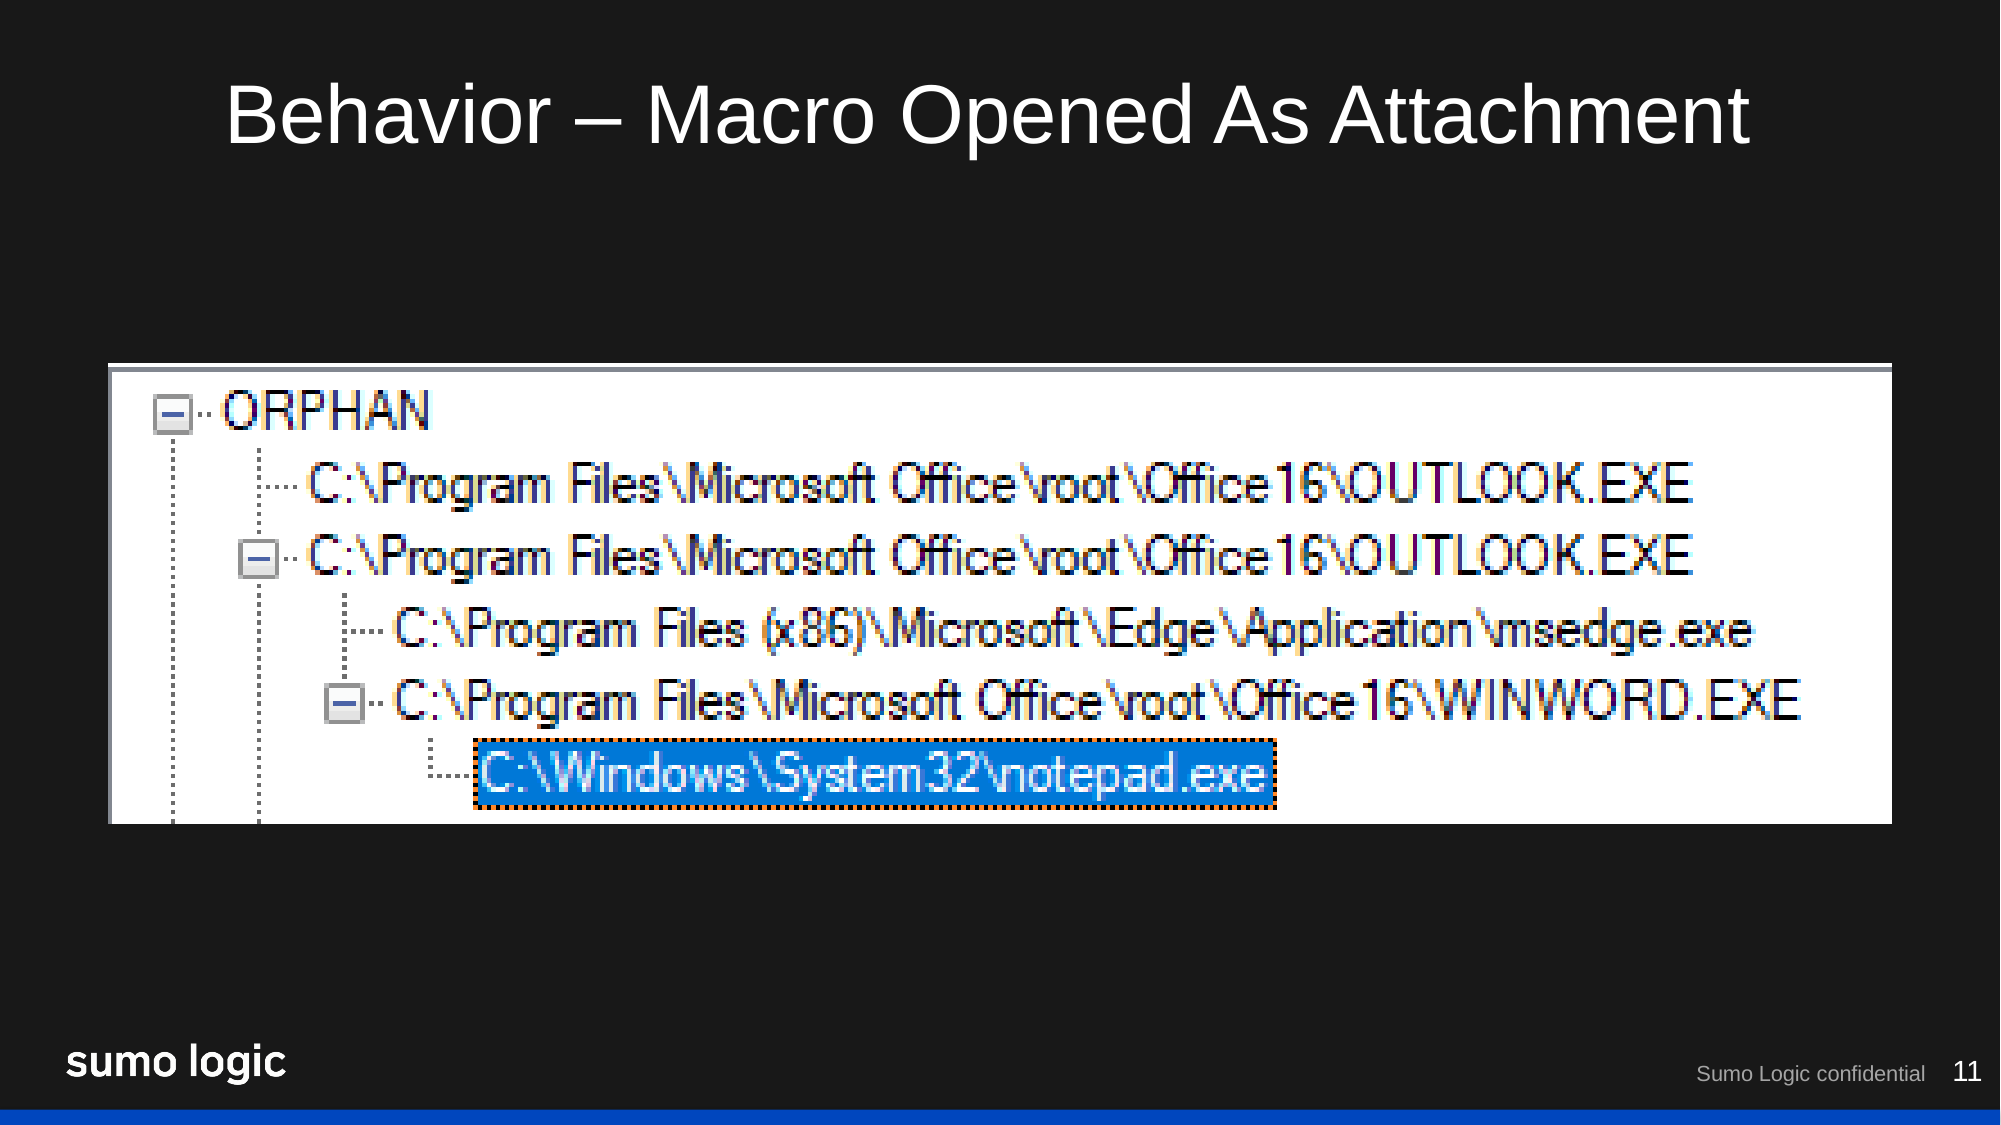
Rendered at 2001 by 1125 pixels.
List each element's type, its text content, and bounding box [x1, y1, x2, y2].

picture [66, 1043, 286, 1085]
picture [108, 363, 1892, 825]
title Behavior – Macro Opened As Attachment [68, 67, 1907, 172]
